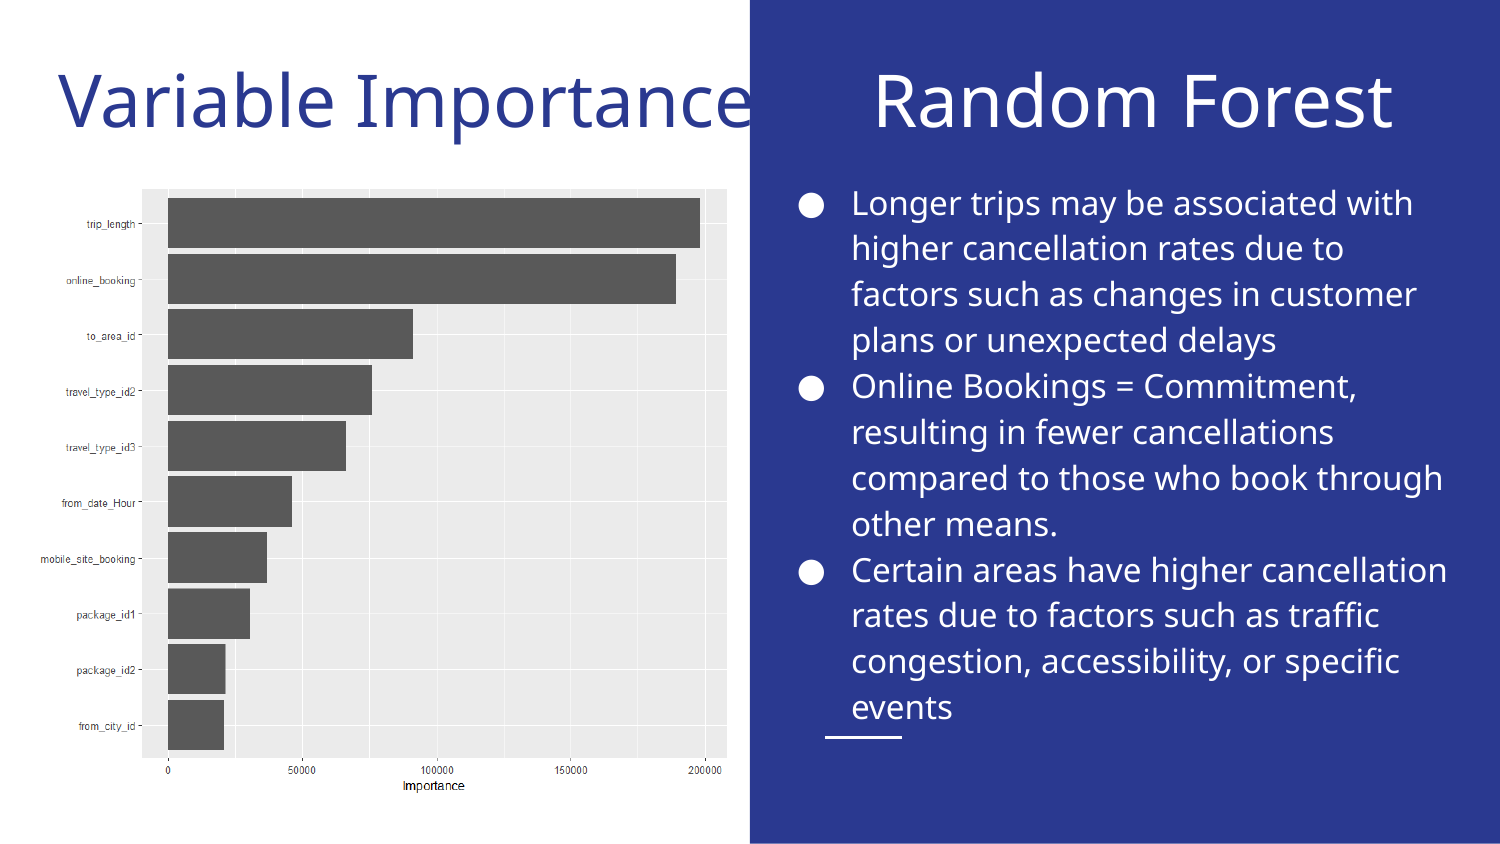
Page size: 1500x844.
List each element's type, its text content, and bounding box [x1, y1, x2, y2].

list Longer trips may be associated with higher cancellation rates due to factors such as changes in customer plans or unexpected delays Online Bookings = Commitment, resulting in fewer cancellations compared to those who book through other means. Certain areas have higher cancellation rates due to factors such as traffic congestion, accessibility, or specific events [761, 187, 1476, 794]
title Variable Importance : Random Forest [43, 14, 1440, 157]
picture [17, 183, 733, 798]
